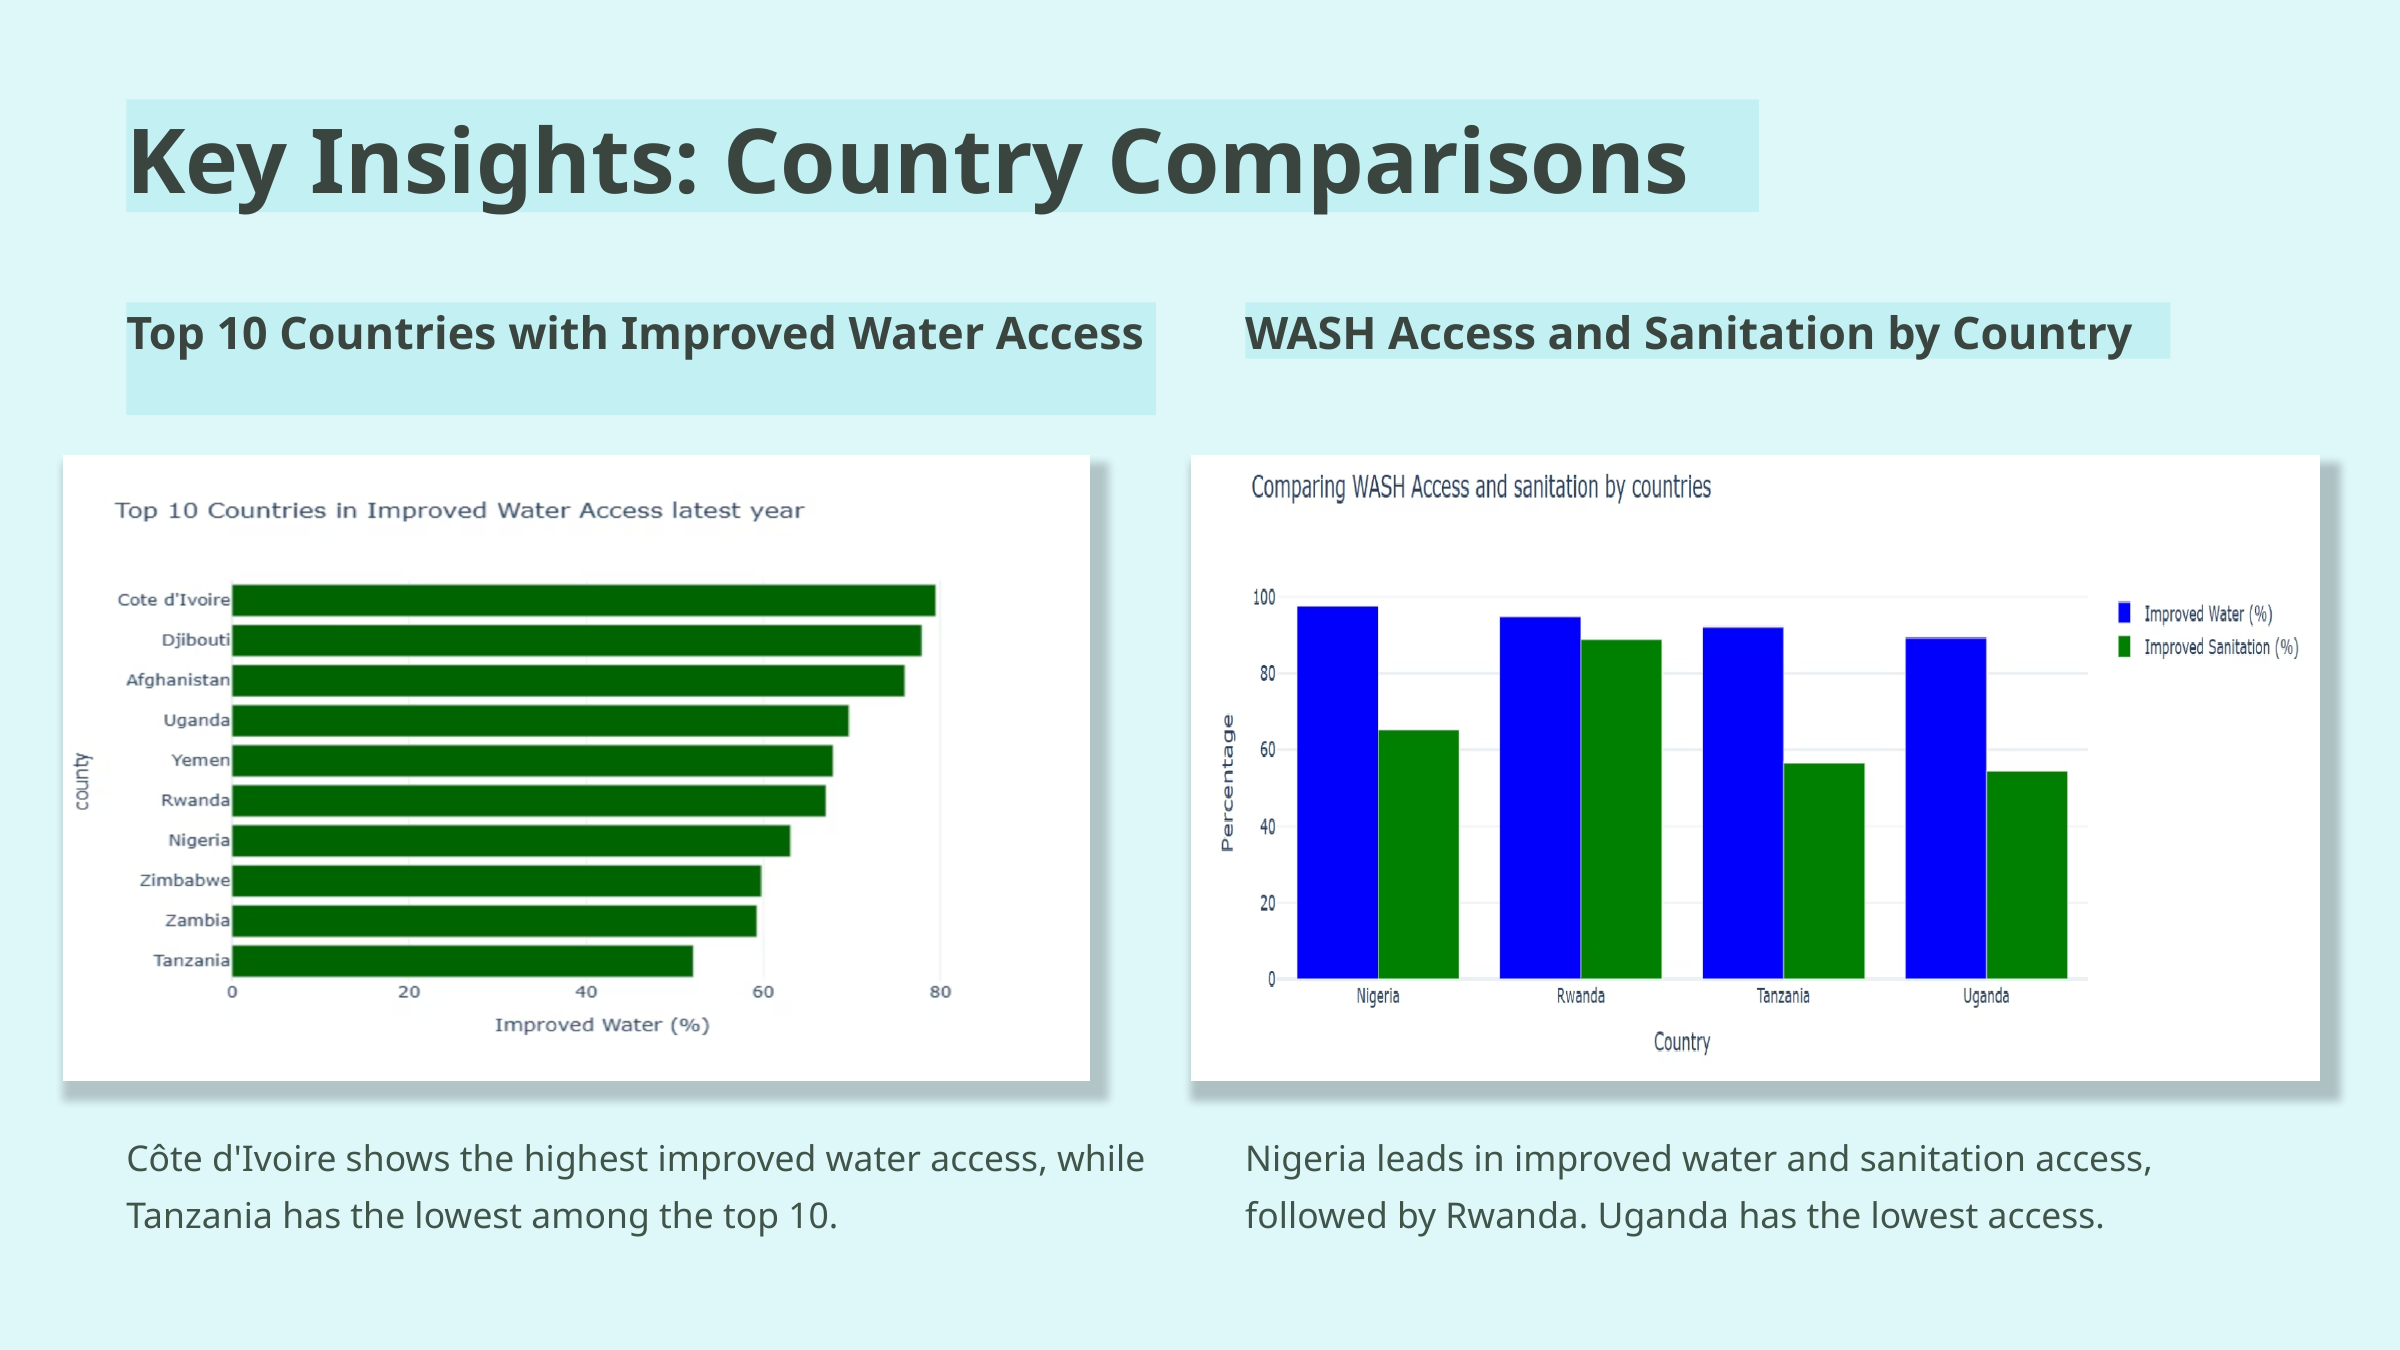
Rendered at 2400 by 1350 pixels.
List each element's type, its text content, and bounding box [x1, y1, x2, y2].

text_box WASH Access and Sanitation by Country [1245, 302, 2171, 359]
picture [63, 455, 1091, 1081]
text_box Top 10 Countries with Improved Water Access [126, 302, 1156, 416]
picture [1191, 455, 2320, 1081]
text_box Côte d'Ivoire shows the highest improved water access, while Tanzania has the lowest among the top 10. [126, 1121, 1156, 1237]
text_box Key Insights: Country Comparisons [126, 99, 1759, 213]
text_box Nigeria leads in improved water and sanitation access, followed by Rwanda. Uganda has the lowest access. [1245, 1121, 2275, 1266]
